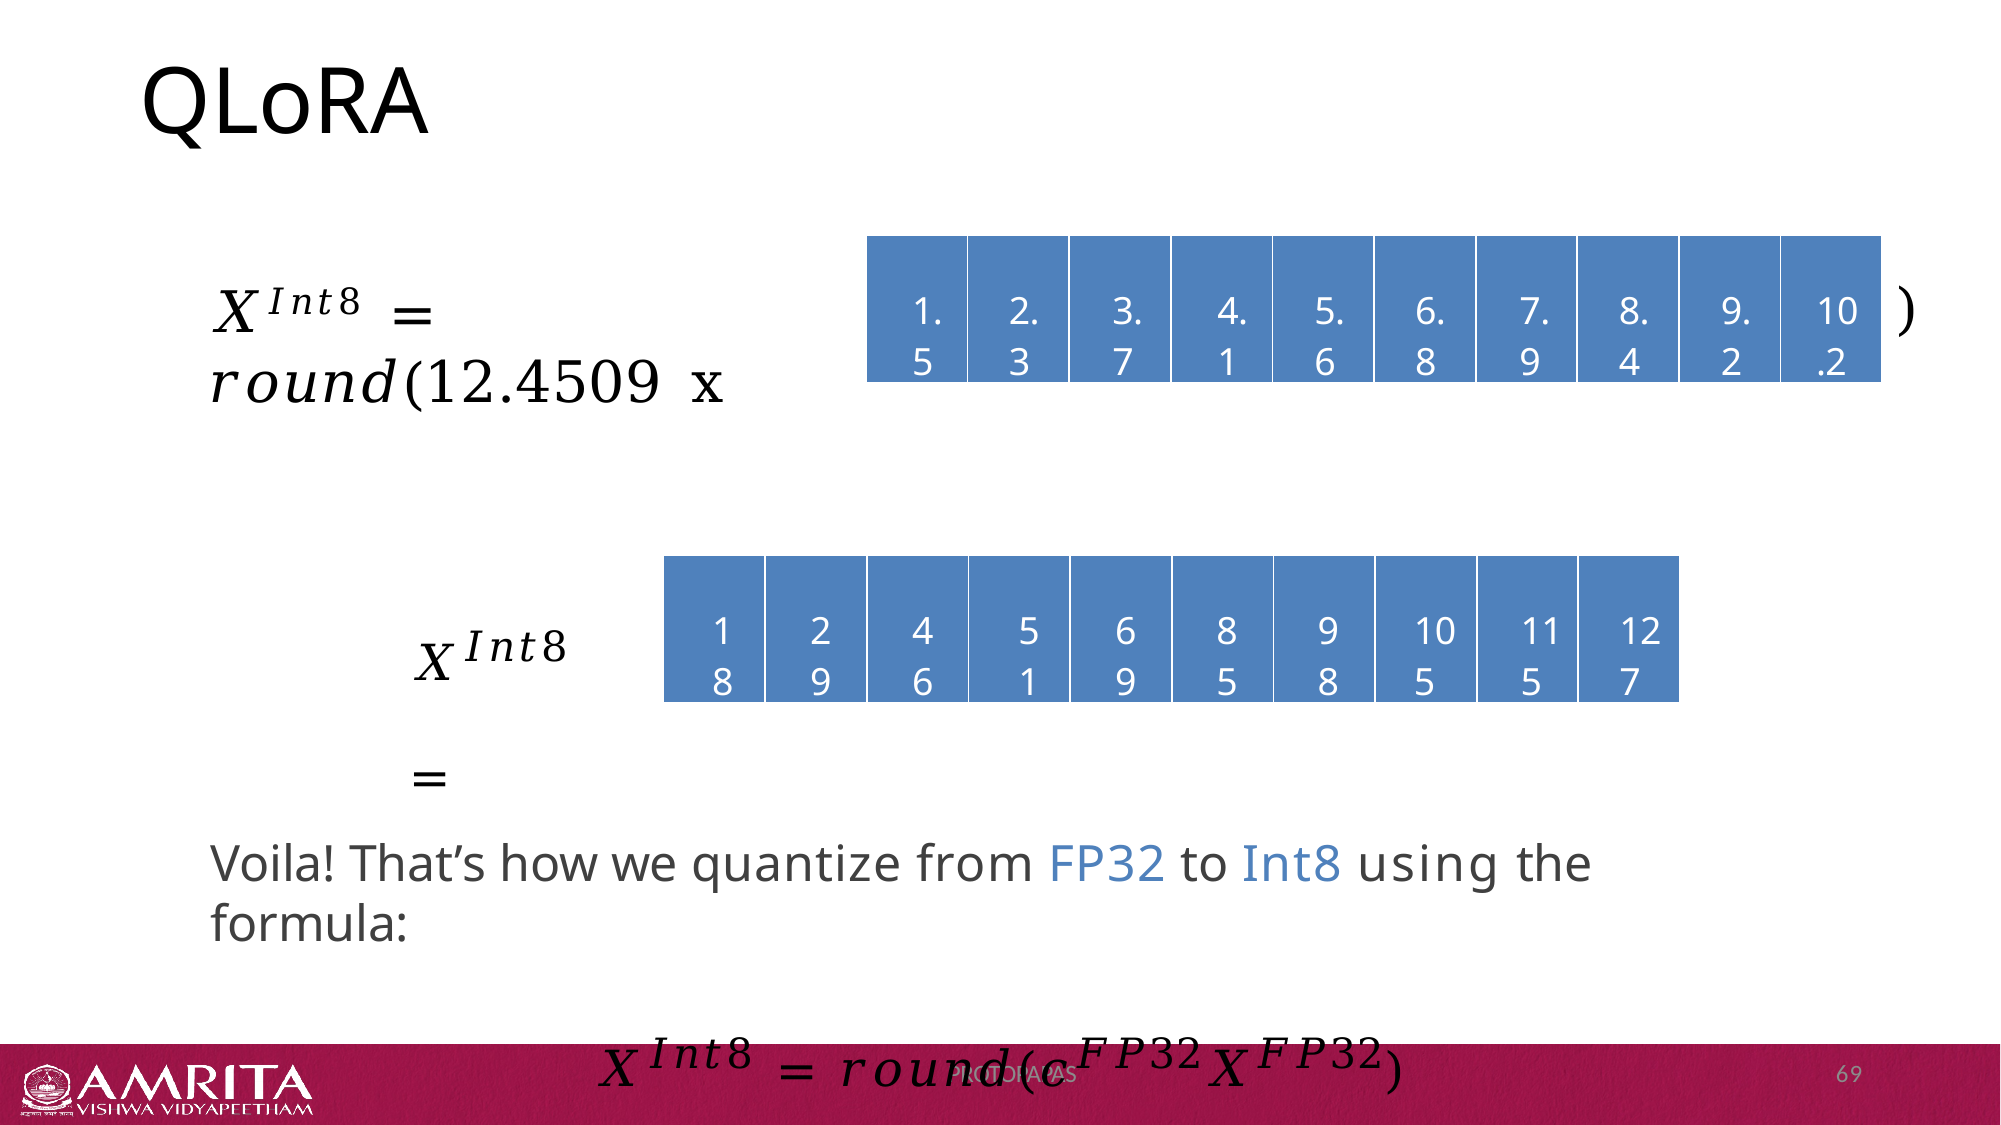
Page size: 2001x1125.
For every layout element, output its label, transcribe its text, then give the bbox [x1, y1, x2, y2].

table_header 85 [1173, 556, 1273, 702]
table_header 4.1 [1172, 236, 1272, 382]
table_header 7.9 [1477, 236, 1576, 382]
table_header 5.6 [1273, 236, 1373, 382]
table_header 69 [1071, 556, 1171, 702]
table_header 3.7 [1070, 236, 1170, 382]
text_box ) [1894, 267, 1923, 339]
table_header 1.5 [867, 236, 967, 382]
table_header 8.4 [1578, 236, 1678, 382]
text_box Voila! That’s how we quantize from FP32 to Int8 using the formula: 𝑋𝐼𝑛𝑡8 = 𝑟𝑜𝑢𝑛𝑑(𝑐𝐹𝑃32𝑋𝐹𝑃32) [206, 803, 1759, 1097]
table_header 98 [1274, 556, 1374, 702]
text_box 𝑋𝐼𝑛𝑡8 = 𝑟𝑜𝑢𝑛𝑑(12.4509 x [201, 267, 864, 414]
table_header 29 [766, 556, 866, 702]
table_header 18 [664, 556, 764, 702]
picture [0, 1044, 2001, 1125]
text_box 𝑋𝐼𝑛𝑡8 = [404, 573, 607, 803]
table_header 6.8 [1375, 236, 1475, 382]
slide_number 69 [1412, 1042, 1863, 1103]
table_header 51 [969, 556, 1069, 702]
table_header 115 [1478, 556, 1577, 702]
table_header 46 [868, 556, 968, 702]
table_header 9.2 [1680, 236, 1780, 382]
title QLoRA [137, 39, 1863, 152]
footer Protopapas [662, 1097, 1338, 1103]
table_header 105 [1376, 556, 1476, 702]
table_header 10.2 [1781, 236, 1881, 382]
table_header 127 [1579, 556, 1679, 702]
table_header 2.3 [968, 236, 1068, 382]
